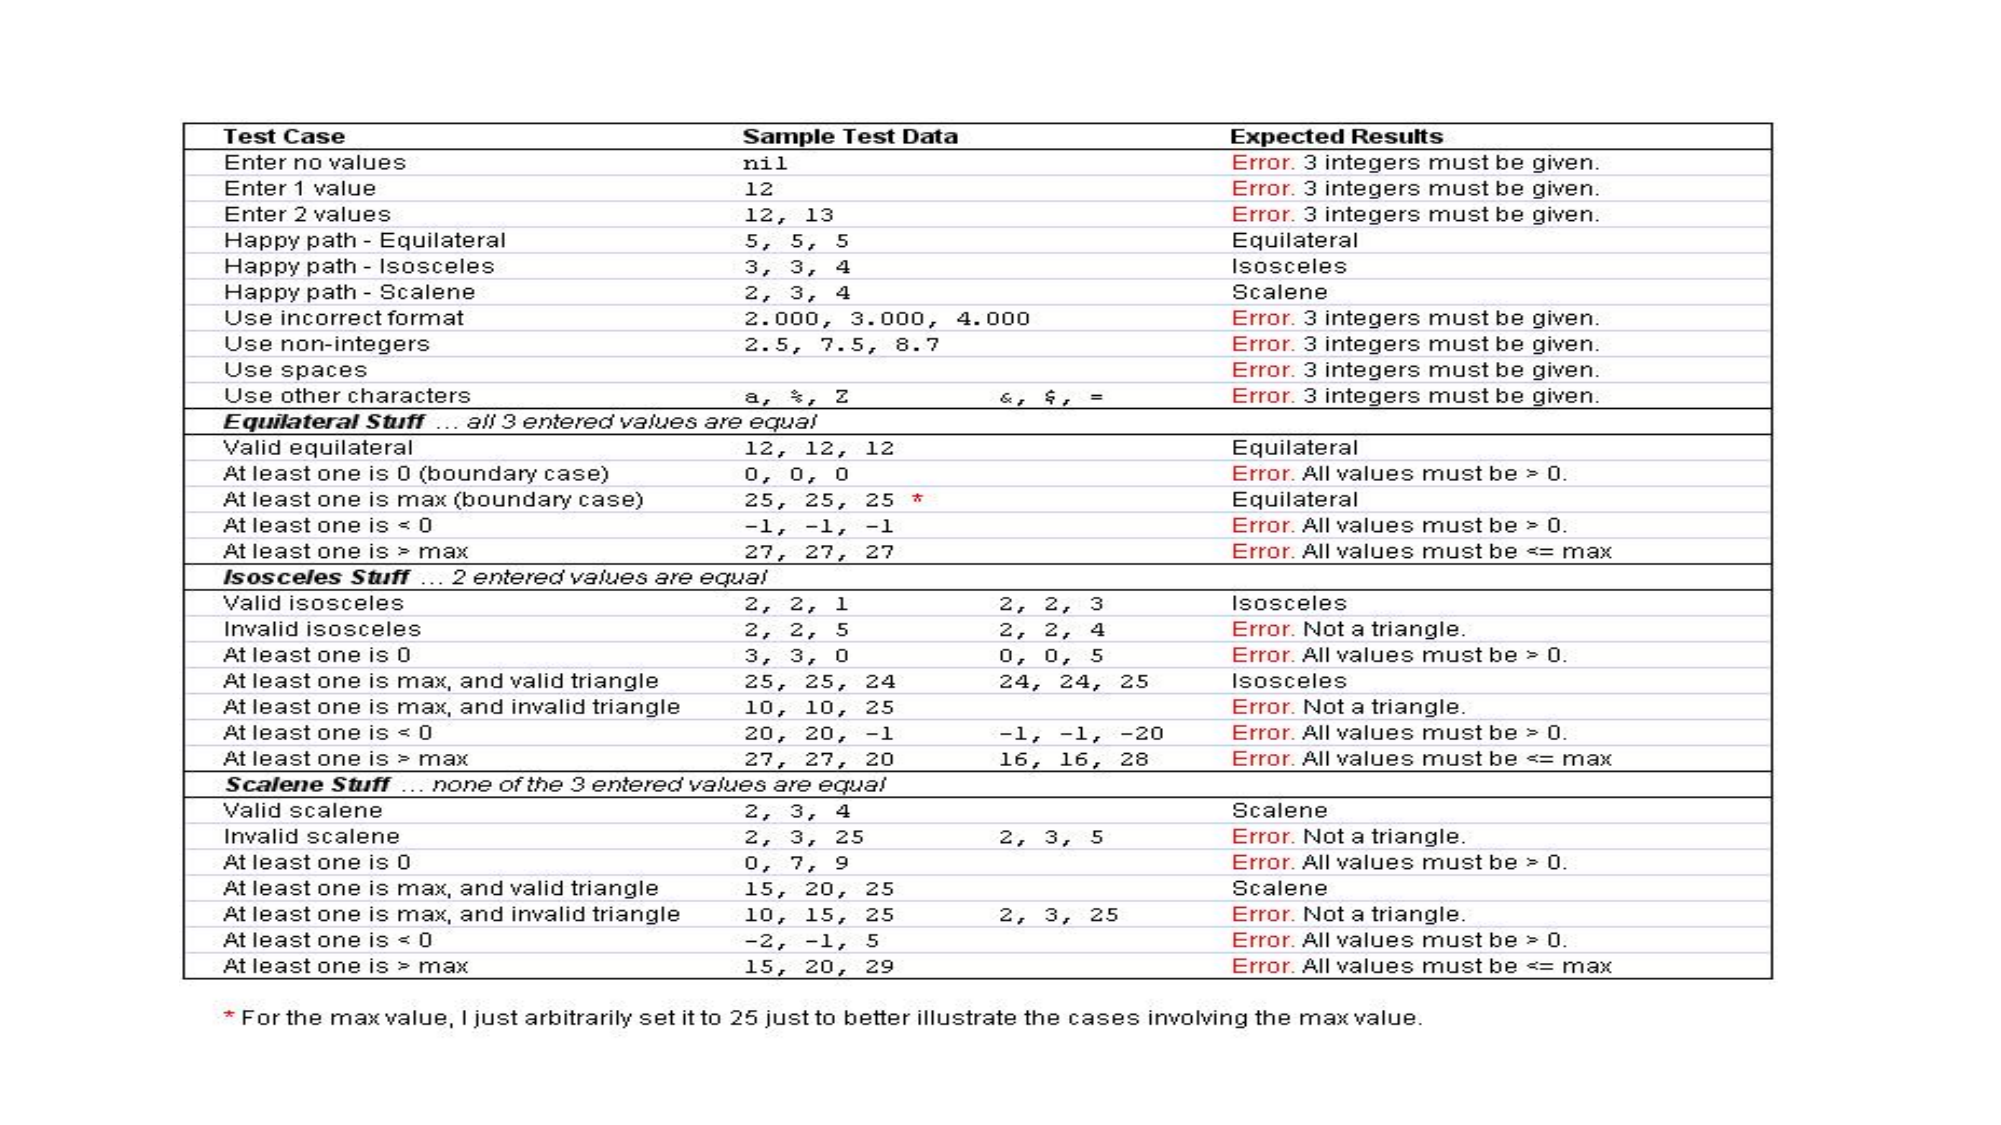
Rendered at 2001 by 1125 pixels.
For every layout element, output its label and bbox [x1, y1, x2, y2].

picture [179, 118, 1778, 1043]
